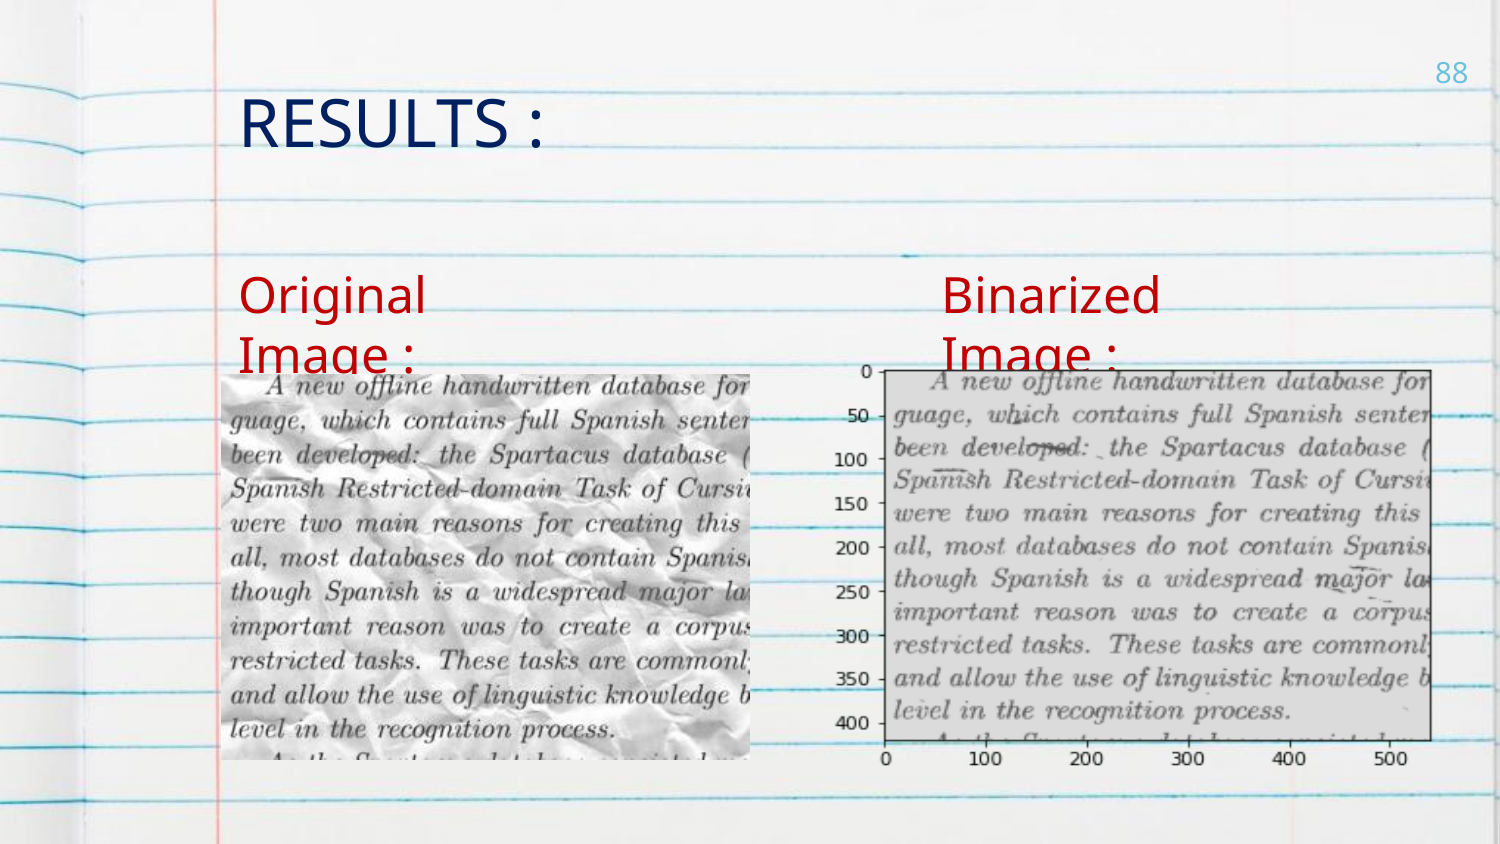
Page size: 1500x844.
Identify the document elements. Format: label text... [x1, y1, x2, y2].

text_box RESULTS : [223, 73, 614, 169]
text_box Binarized Image : [927, 256, 1336, 351]
text_box Original Image : [223, 256, 632, 372]
slide_number 88 [1378, 41, 1469, 107]
picture [0, 0, 1500, 844]
